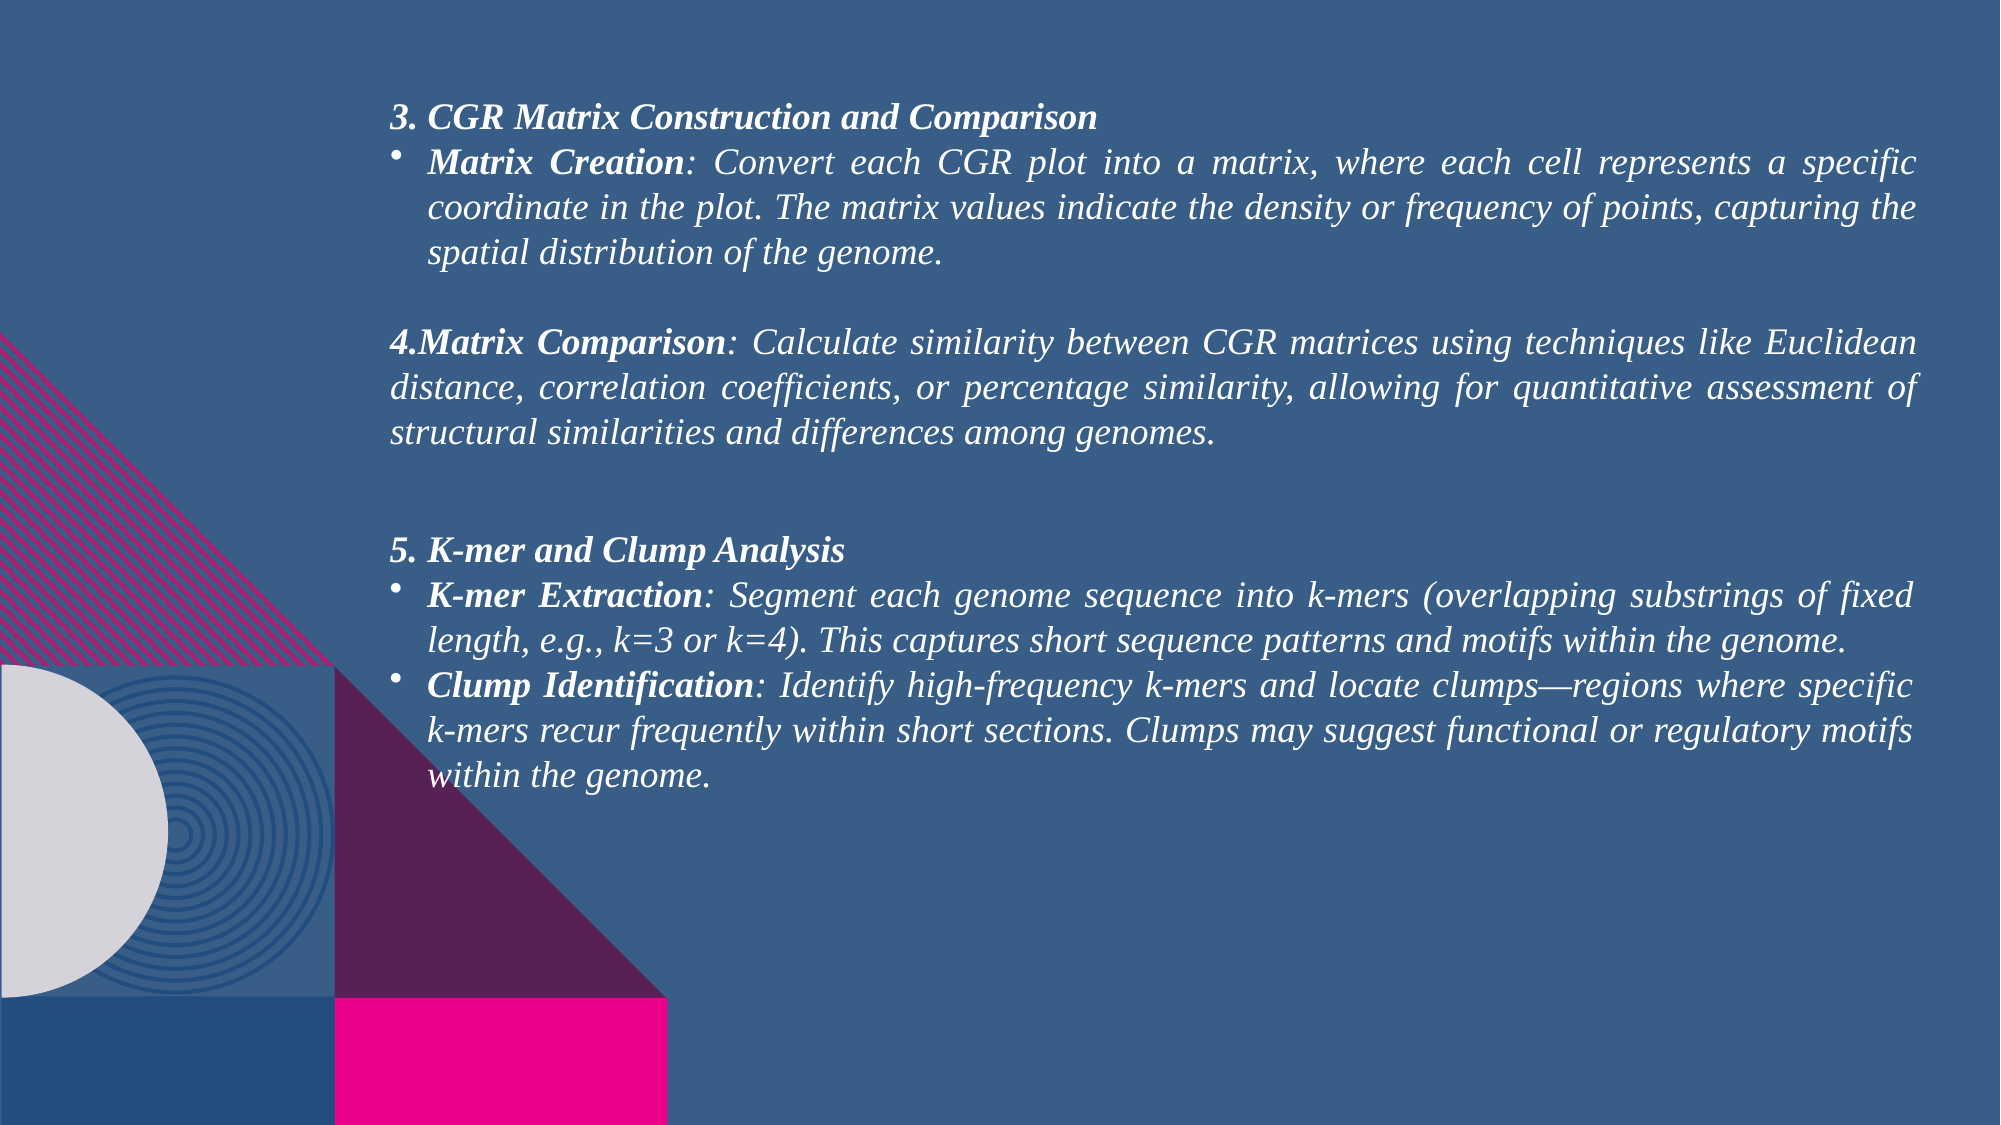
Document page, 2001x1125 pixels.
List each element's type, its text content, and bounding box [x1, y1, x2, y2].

text_box 5. K-mer and Clump Analysis​​​ K-mer Extraction: Segment each genome sequence into k-mers (overlapping substrings of fixed length, e.g., k=3 or k=4). This captures short sequence patterns and motifs within the genome.​​​ Clump Identification: Identify high-frequency k-mers and locate clumps—regions where specific k-mers recur frequently within short sections. Clumps may suggest functional or regulatory motifs within the genome.​​​ [374, 517, 1930, 803]
text_box 3. CGR Matrix Construction and Comparison​ Matrix Creation: Convert each CGR plot into a matrix, where each cell represents a specific coordinate in the plot. The matrix values indicate the density or frequency of points, capturing the spatial distribution of the genome.​ 4.Matrix Comparison: Calculate similarity between CGR matrices using techniques like Euclidean distance, correlation coefficients, or percentage similarity, allowing for quantitative assessment of structural similarities and differences among genomes.​ [375, 84, 1934, 460]
picture [0, 332, 334, 666]
